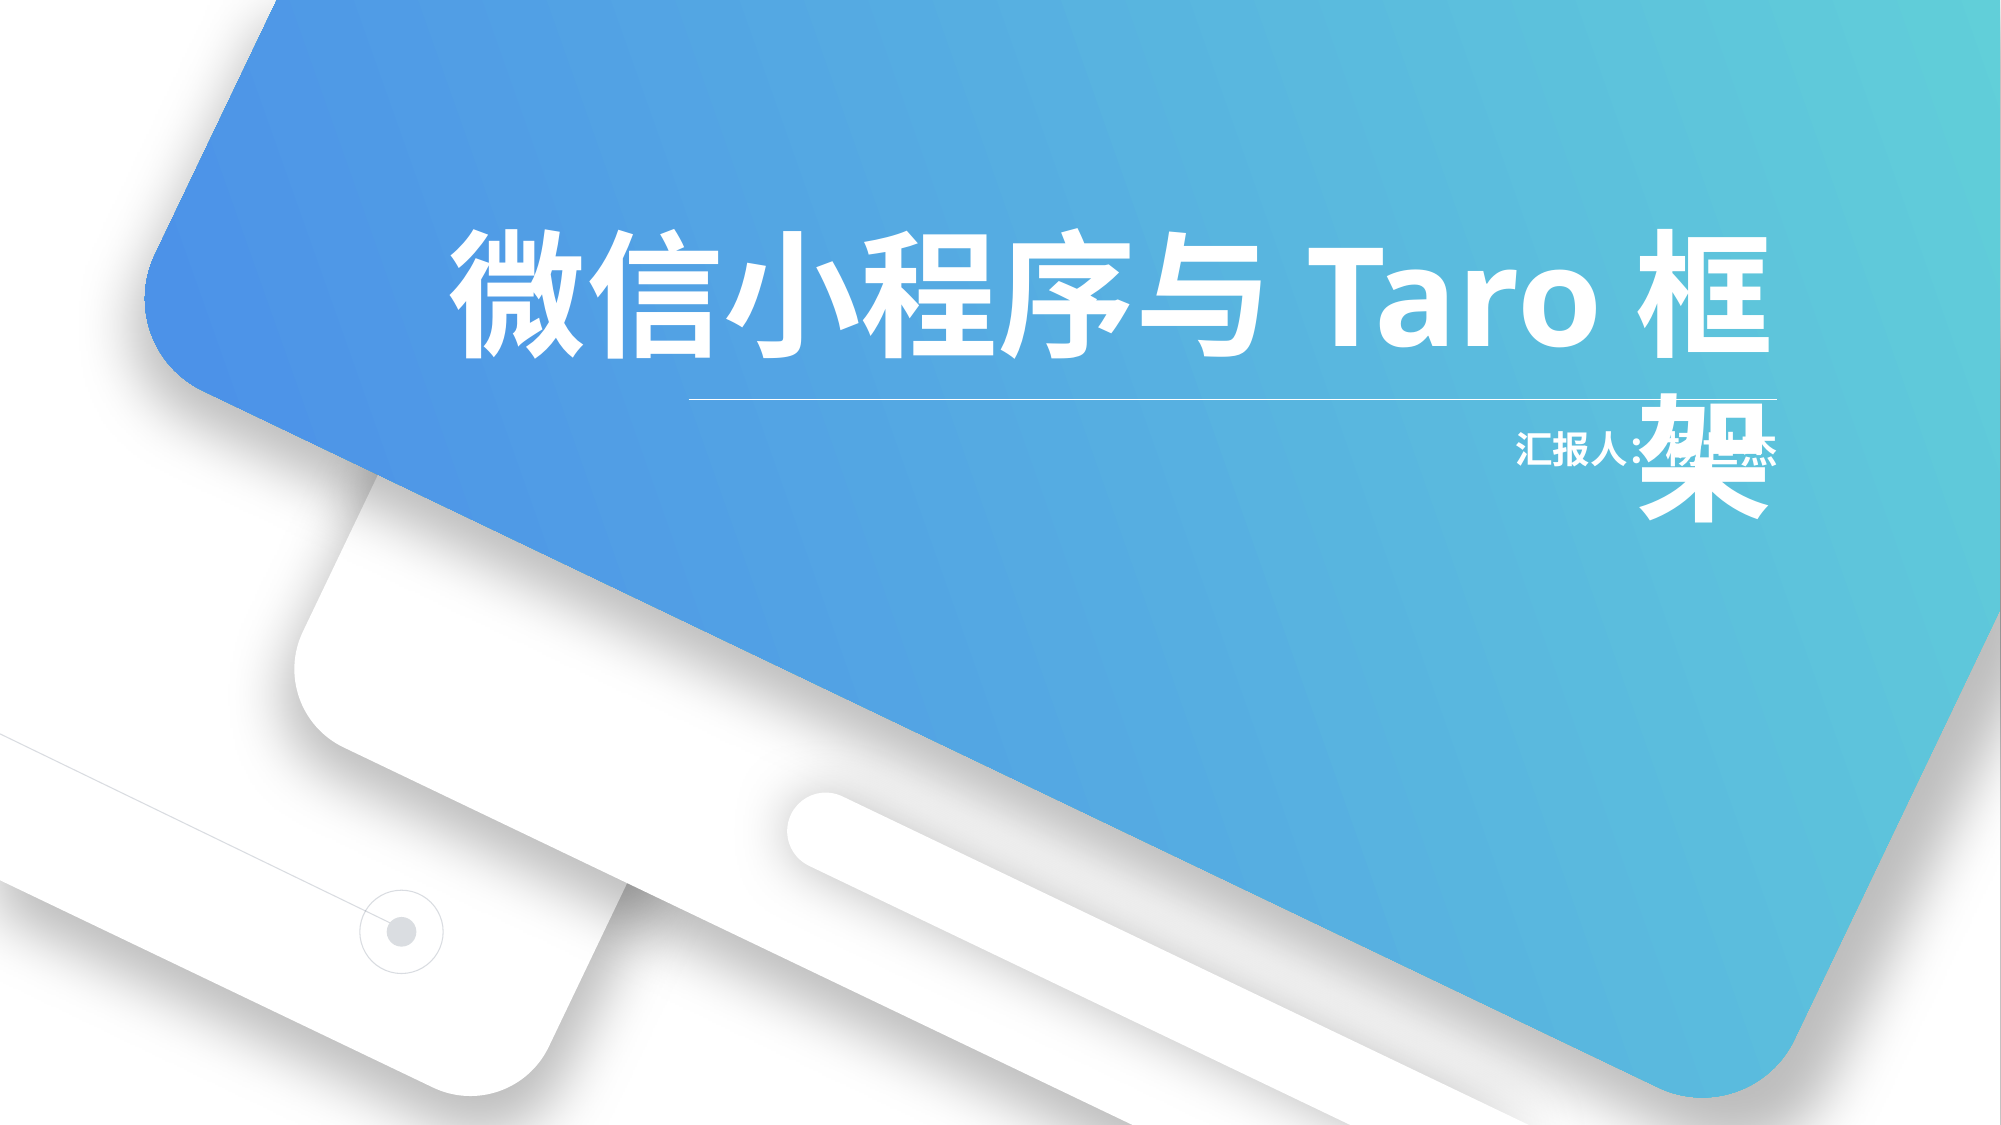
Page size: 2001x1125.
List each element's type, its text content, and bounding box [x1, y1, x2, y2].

list 微信小程序与Taro框架 [304, 200, 1789, 383]
list 汇报人：杨世杰 [1149, 418, 1793, 480]
